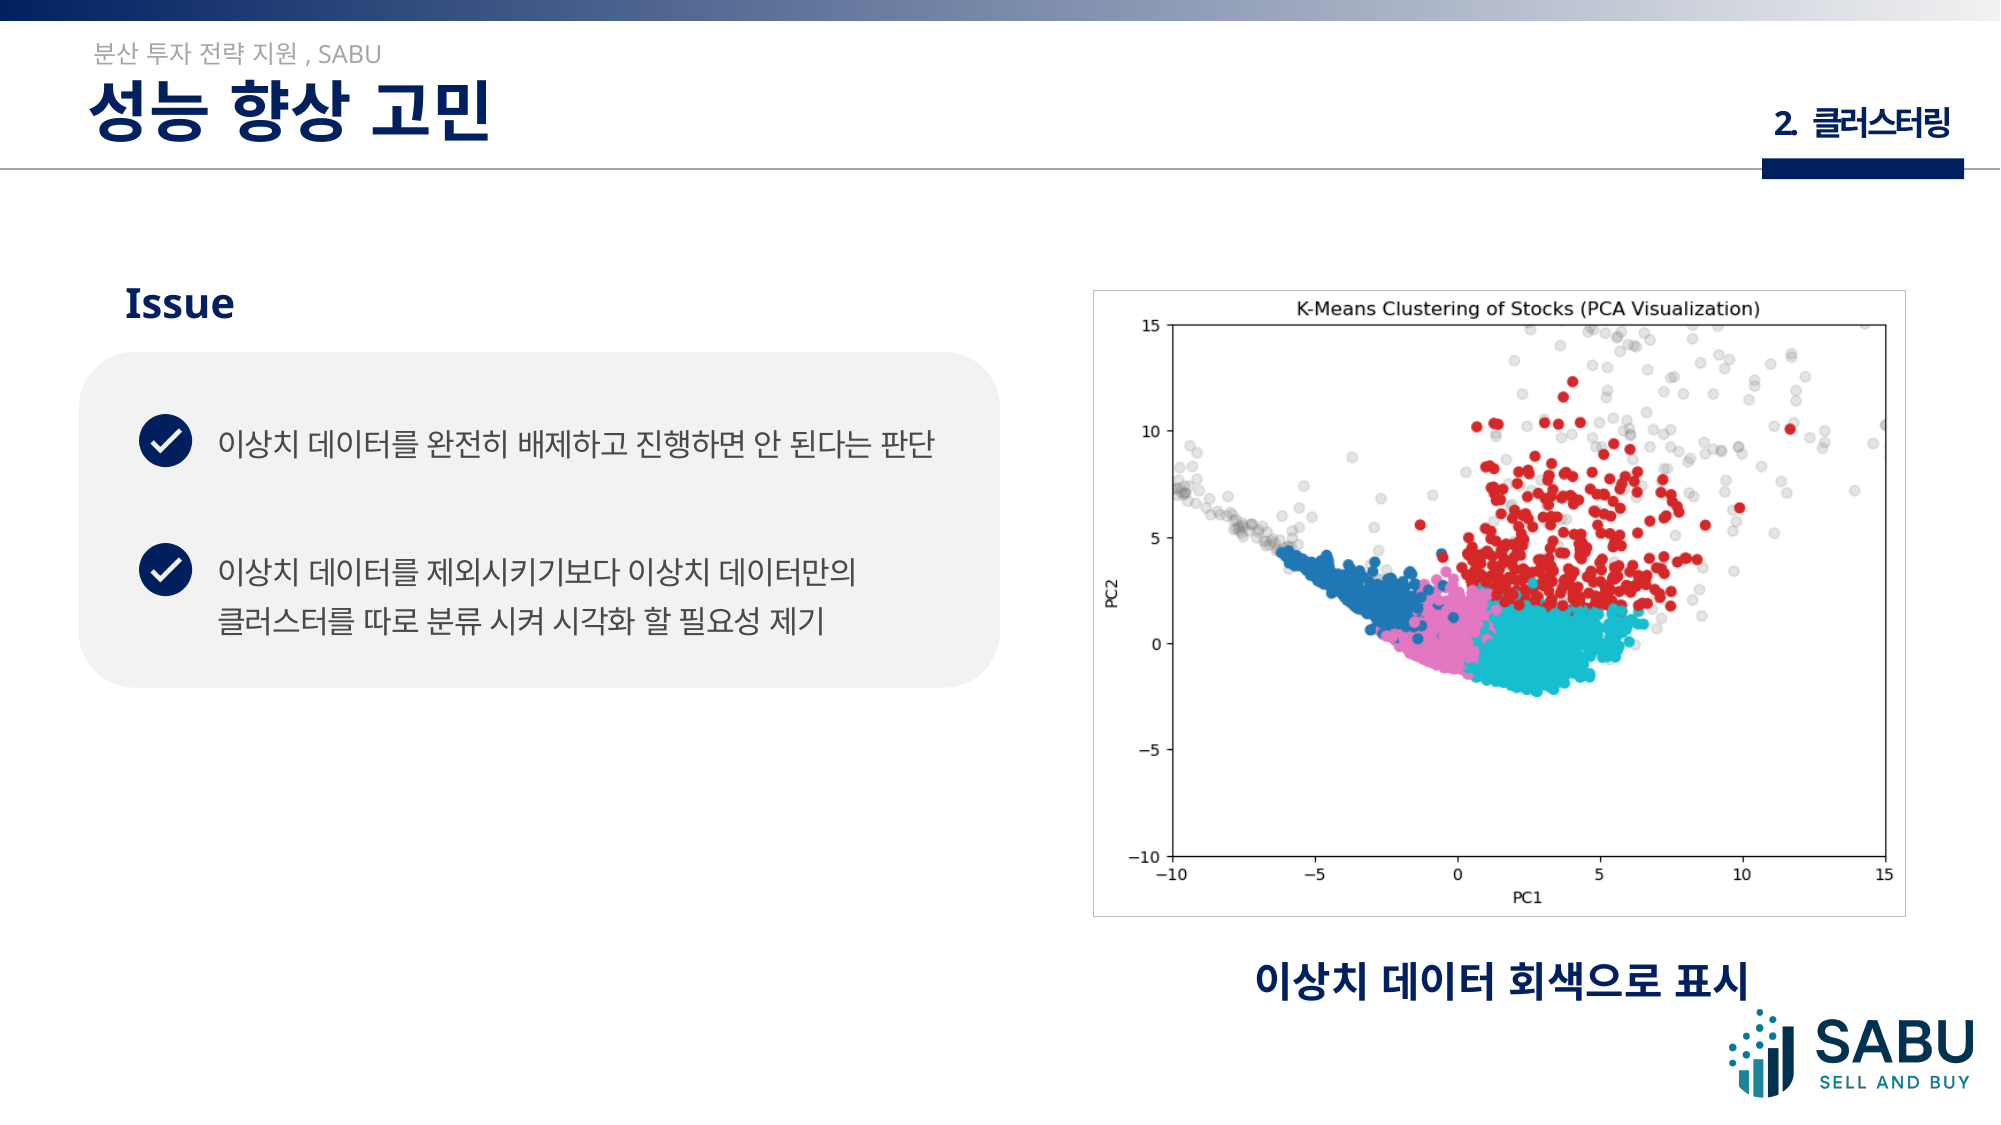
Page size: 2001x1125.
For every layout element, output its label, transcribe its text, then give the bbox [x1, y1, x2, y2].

text_box Issue [125, 276, 847, 327]
text_box [0, 0, 2000, 22]
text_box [131, 535, 953, 637]
text_box 이상치 데이터 회색으로 표시 [1142, 956, 1864, 1007]
text_box 성능 향상 고민 [87, 70, 809, 151]
picture [1092, 289, 1907, 918]
picture [1729, 1009, 1973, 1098]
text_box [131, 407, 940, 475]
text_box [1758, 101, 1968, 180]
text_box 분산 투자 전략 지원, SABU [94, 38, 407, 69]
text_box [77, 350, 1002, 690]
